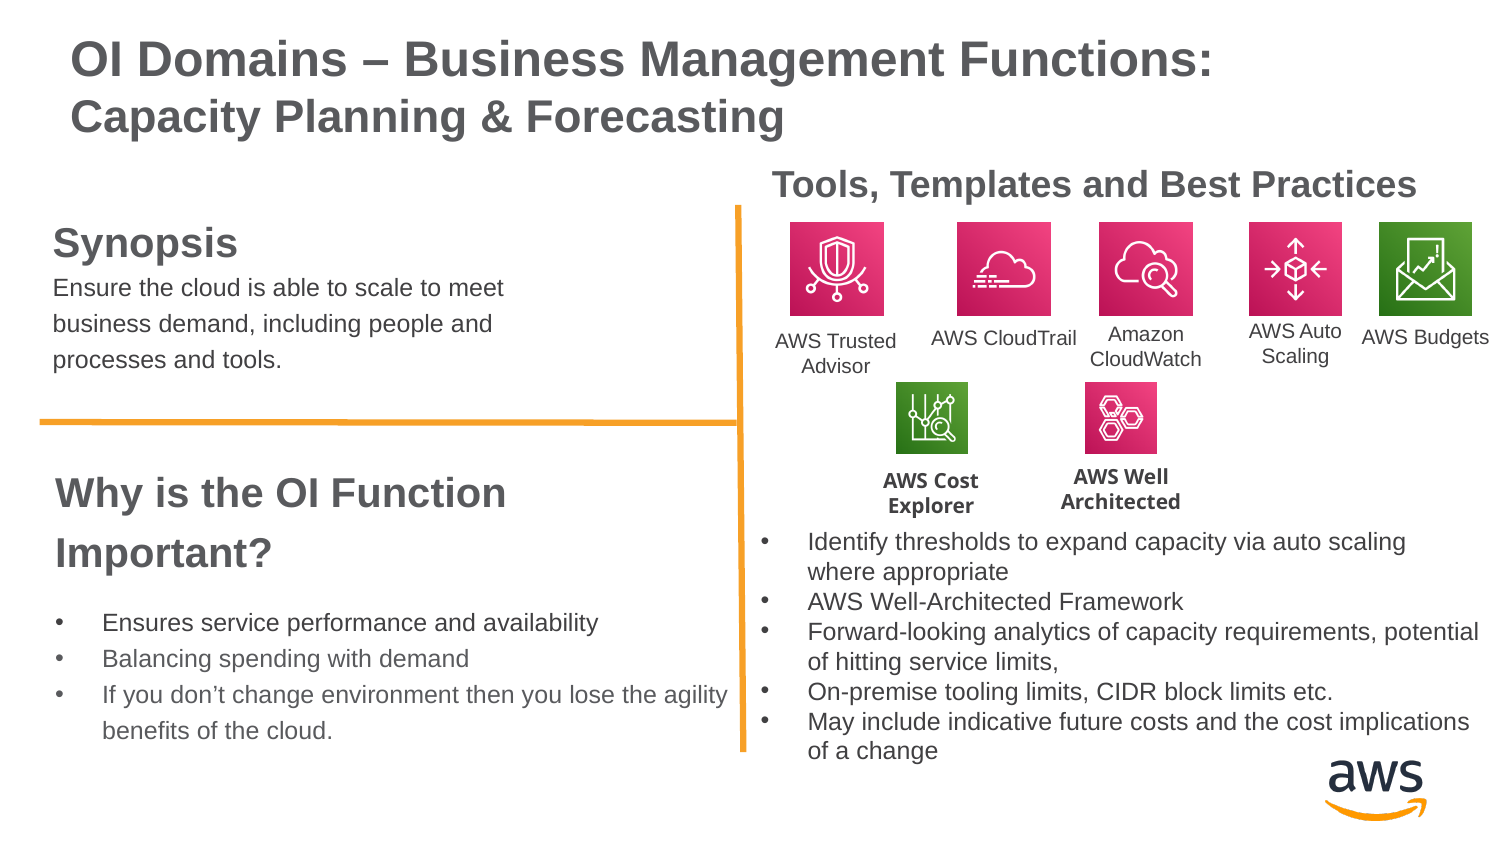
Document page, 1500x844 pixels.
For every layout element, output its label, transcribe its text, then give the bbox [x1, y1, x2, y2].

text_box Synopsis Ensure the cloud is able to scale to meet business demand, including people and processes and tools. [52, 205, 607, 408]
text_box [737, 204, 744, 221]
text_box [737, 393, 744, 753]
text_box AWS Budgets [1383, 316, 1500, 356]
text_box Why is the OI Function Important? Ensures service performance and availability Balancing spending with demand If you don’t change environment then you lose the agility benefits of the cloud. [55, 455, 732, 733]
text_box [1005, 382, 1238, 523]
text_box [838, 382, 1004, 527]
picture [1323, 773, 1428, 822]
picture [1379, 222, 1473, 316]
title OI Domains – Business Management Functions: Capacity Planning & Forecasting [55, 18, 1402, 160]
text_box Tools, Templates and Best Practices [771, 151, 1445, 221]
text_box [730, 222, 942, 386]
text_box Identify thresholds to expand capacity via auto scaling where appropriate AWS Well-Architected Framework Forward-looking analytics of capacity requirements, potential of hitting service limits, On-premise tooling limits, CIDR block limits etc. May include indicative future costs and the cost implications of a change [745, 518, 1496, 773]
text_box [1048, 222, 1209, 379]
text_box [814, 222, 1047, 358]
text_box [1210, 222, 1380, 376]
